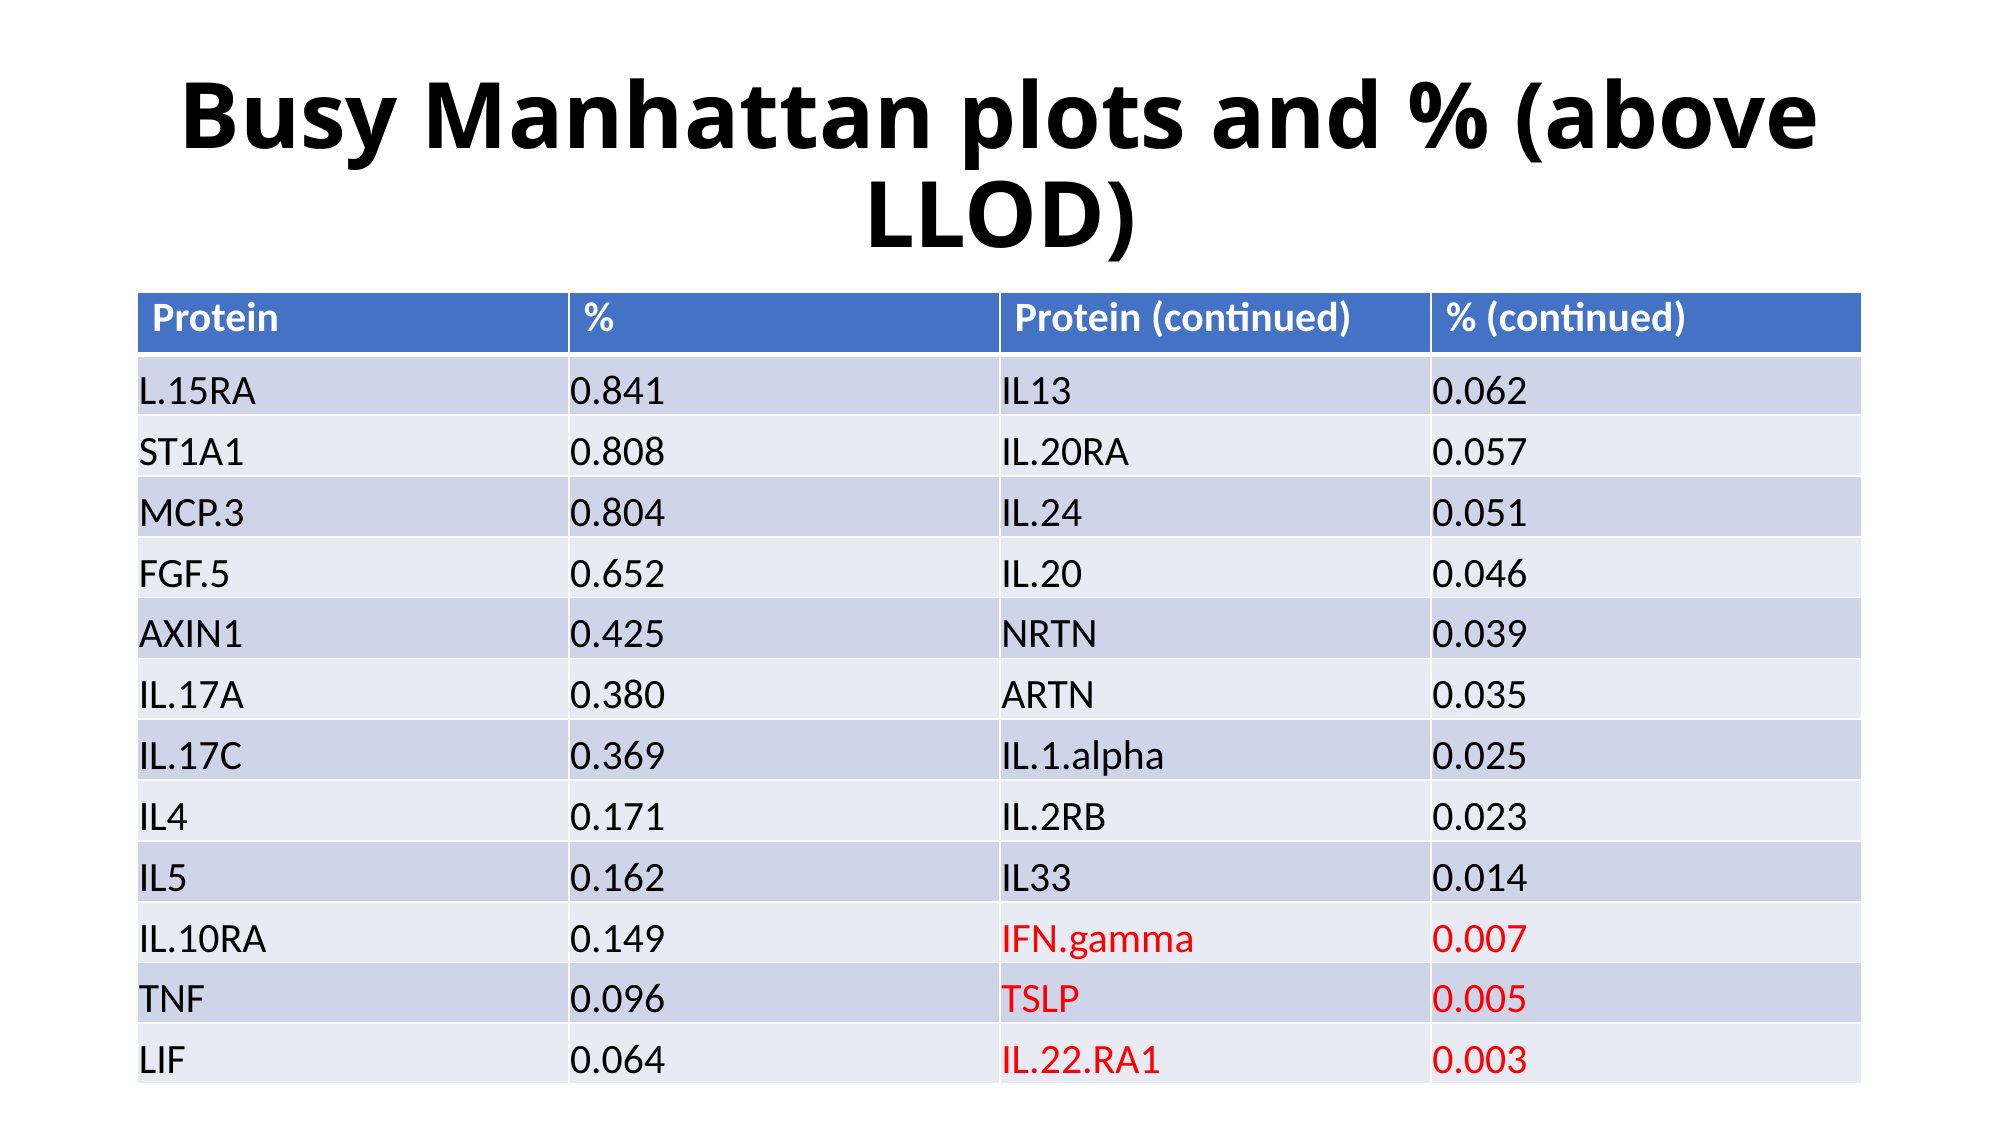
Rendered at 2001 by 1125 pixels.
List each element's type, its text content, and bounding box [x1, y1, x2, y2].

table_cell 0.652 [570, 538, 999, 597]
table_cell IL.20 [1001, 538, 1430, 597]
table_cell 0.171 [570, 781, 999, 840]
table_cell 0.025 [1432, 720, 1861, 779]
table_cell ST1A1 [138, 416, 568, 475]
table_cell L.15RA [138, 357, 568, 414]
table_cell TSLP [1001, 963, 1430, 1022]
table_cell IL.22.RA1 [1001, 1024, 1430, 1083]
table_cell 0.804 [570, 477, 999, 536]
table_cell IL13 [1001, 357, 1430, 414]
table_cell 0.005 [1432, 963, 1861, 1022]
table_cell IL.20RA [1001, 416, 1430, 475]
table_cell 0.062 [1432, 357, 1861, 414]
table_cell 0.003 [1432, 1024, 1861, 1083]
table_cell 0.149 [570, 903, 999, 962]
table_cell LIF [138, 1024, 568, 1083]
table_cell NRTN [1001, 598, 1430, 658]
table_cell 0.425 [570, 598, 999, 658]
table_cell IL33 [1001, 842, 1430, 901]
table_cell AXIN1 [138, 598, 568, 658]
table_header Protein (continued) [1001, 293, 1430, 352]
table_cell IFN.gamma [1001, 903, 1430, 962]
table_cell 0.051 [1432, 477, 1861, 536]
table_cell IL.10RA [138, 903, 568, 962]
table_cell MCP.3 [138, 477, 568, 536]
table_header % [570, 293, 999, 352]
table_cell 0.064 [570, 1024, 999, 1083]
table_cell 0.039 [1432, 598, 1861, 658]
table_cell ARTN [1001, 659, 1430, 718]
table_header Protein [138, 293, 568, 352]
table_cell IL4 [138, 781, 568, 840]
table_cell 0.808 [570, 416, 999, 475]
table_cell 0.369 [570, 720, 999, 779]
table_cell IL.1.alpha [1001, 720, 1430, 779]
table_cell 0.380 [570, 659, 999, 718]
table_cell 0.096 [570, 963, 999, 1022]
table_cell 0.007 [1432, 903, 1861, 962]
table_cell IL.17C [138, 720, 568, 779]
table_cell IL.2RB [1001, 781, 1430, 840]
table_cell IL.17A [138, 659, 568, 718]
table_cell 0.057 [1432, 416, 1861, 475]
title Busy Manhattan plots and % (above LLOD) [137, 59, 1863, 278]
table_cell IL5 [138, 842, 568, 901]
table_cell 0.162 [570, 842, 999, 901]
table_cell 0.035 [1432, 659, 1861, 718]
table_cell FGF.5 [138, 538, 568, 597]
table_cell IL.24 [1001, 477, 1430, 536]
table_cell 0.841 [570, 357, 999, 414]
table_cell 0.014 [1432, 842, 1861, 901]
table_cell TNF [138, 963, 568, 1022]
table_cell 0.023 [1432, 781, 1861, 840]
table_cell 0.046 [1432, 538, 1861, 597]
table_header % (continued) [1432, 293, 1861, 352]
